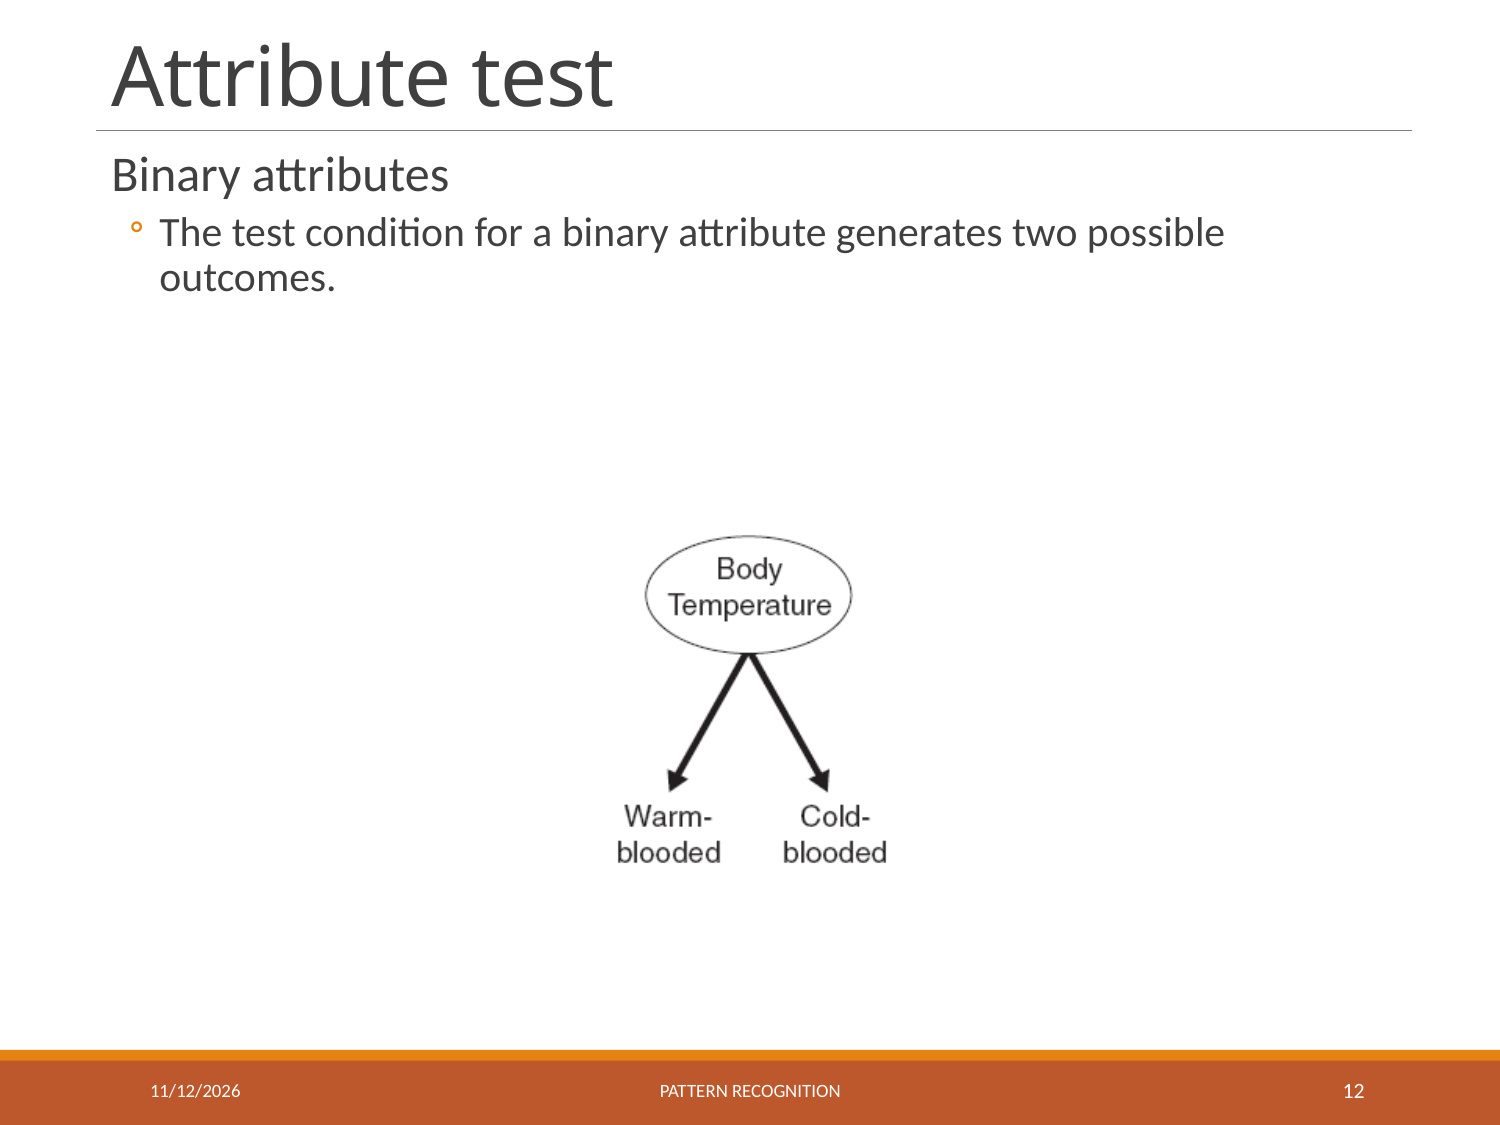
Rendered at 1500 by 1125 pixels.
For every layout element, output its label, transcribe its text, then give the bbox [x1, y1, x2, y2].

slide_number 12 [1218, 1059, 1380, 1120]
title Attribute test [96, 19, 1413, 131]
list Binary attributes The test condition for a binary attribute generates two possible outcomes. [96, 140, 1413, 1034]
picture [436, 511, 1042, 885]
footer Pattern recognition [453, 1059, 1047, 1120]
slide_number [135, 1059, 440, 1120]
